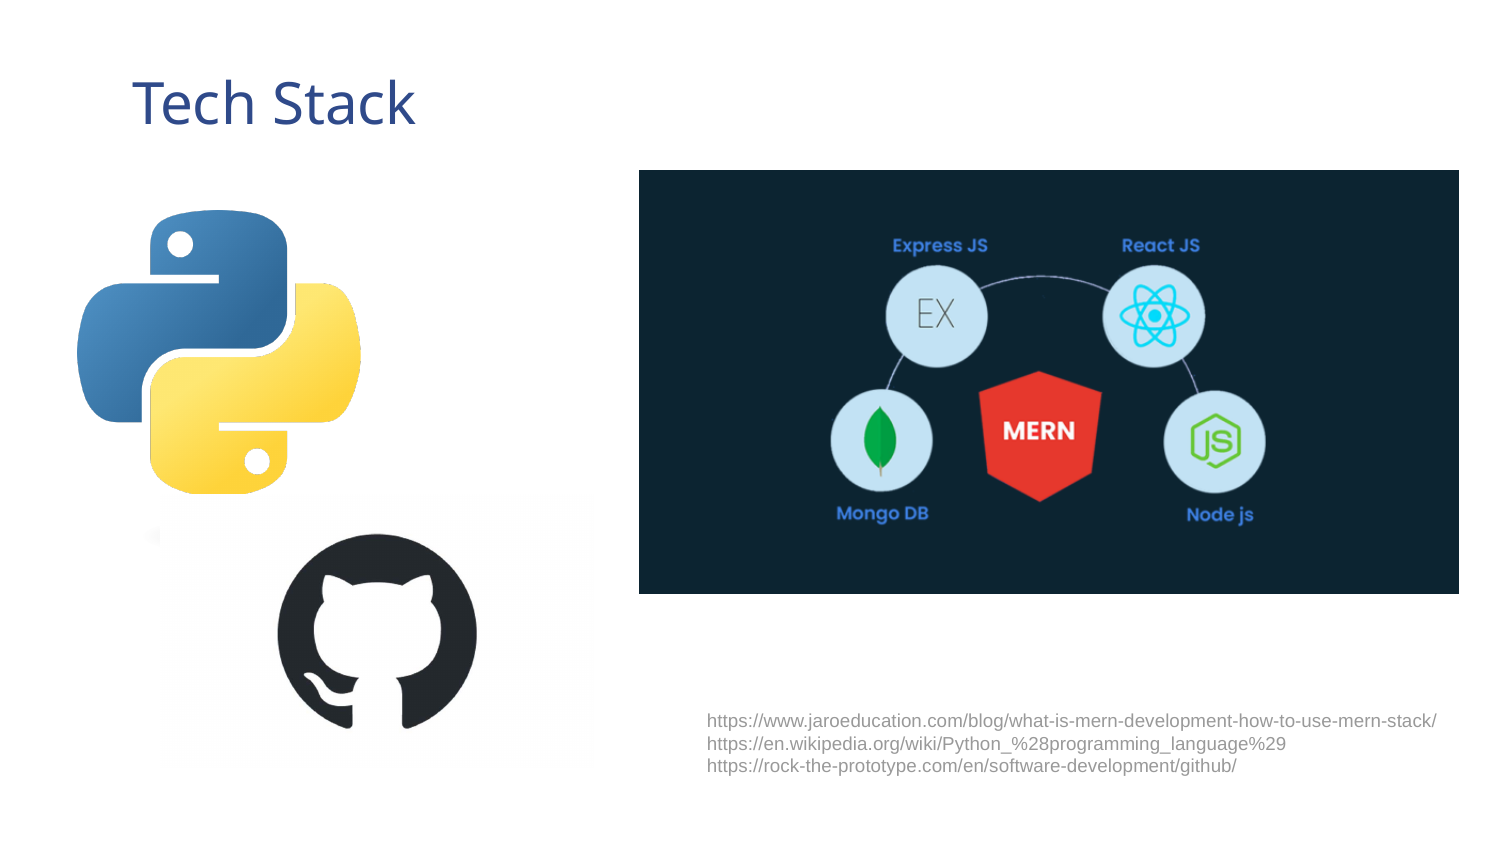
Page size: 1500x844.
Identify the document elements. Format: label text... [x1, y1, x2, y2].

text_box https://www.jaroeducation.com/blog/what-is-mern-development-how-to-use-mern-stack/ https://en.wikipedia.org/wiki/Python_%28programming_language%29 https://rock-the-prototype.com/en/software-development/github/ [691, 693, 1500, 792]
picture [76, 209, 594, 768]
title Tech Stack [117, 51, 1383, 128]
picture [639, 169, 1459, 594]
